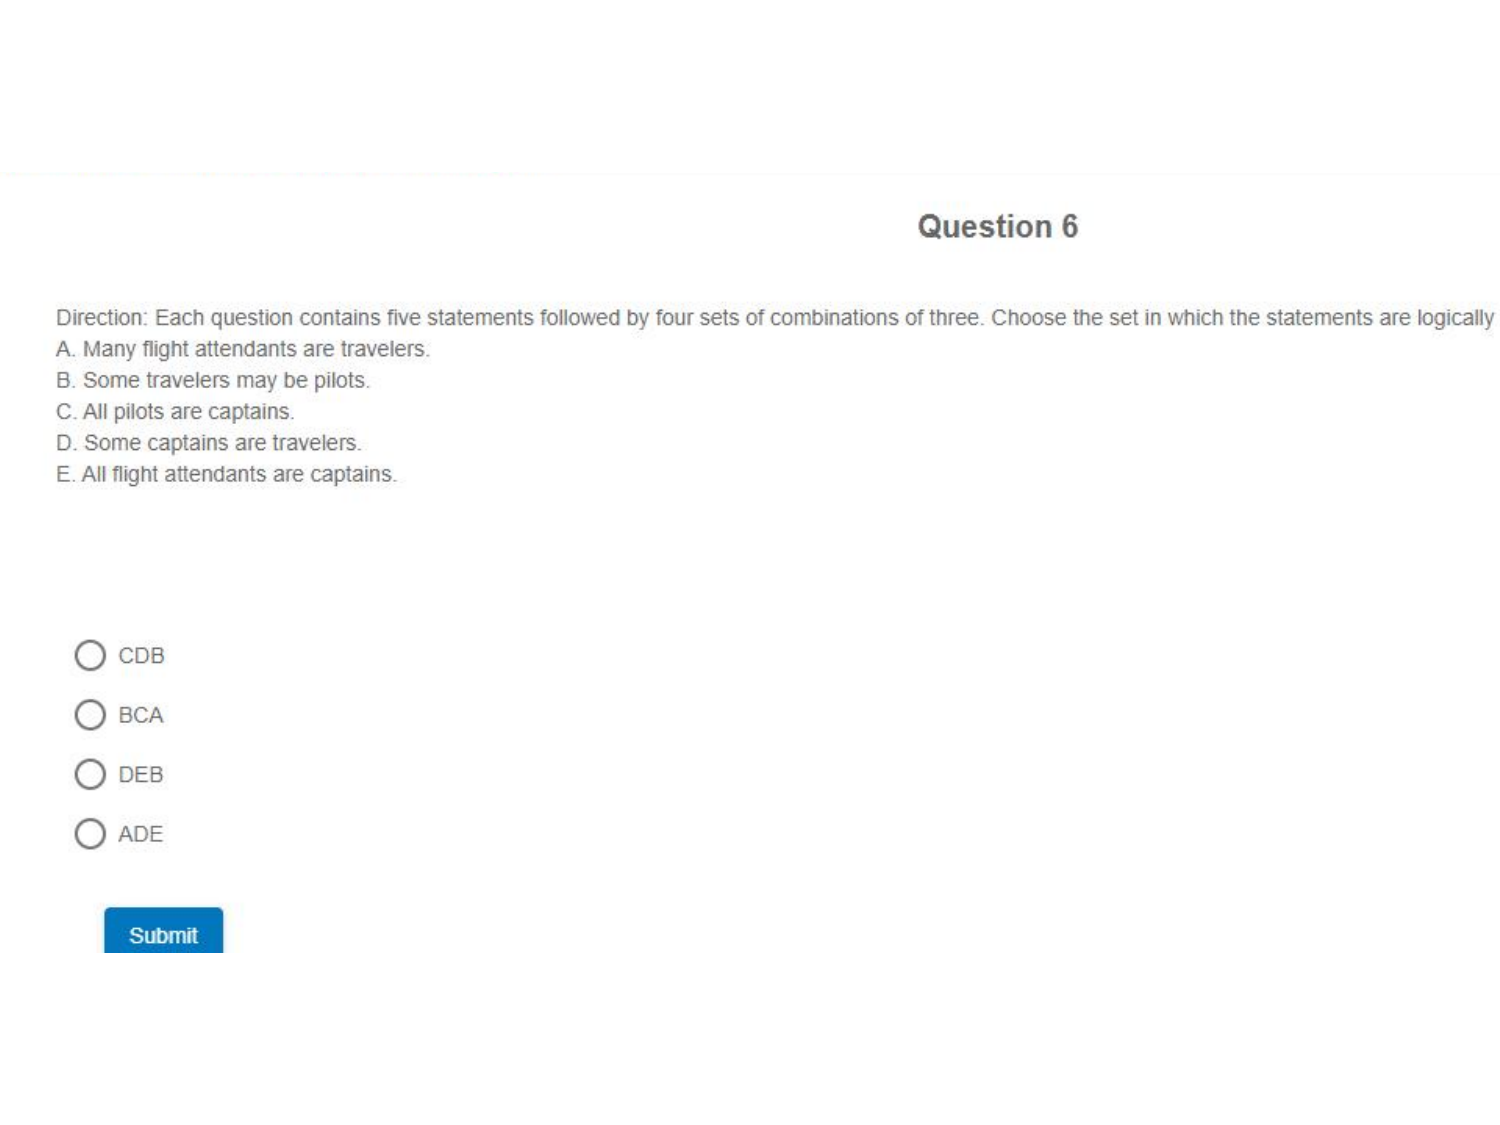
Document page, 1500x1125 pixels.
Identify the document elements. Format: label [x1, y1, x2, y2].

picture [0, 172, 1500, 953]
